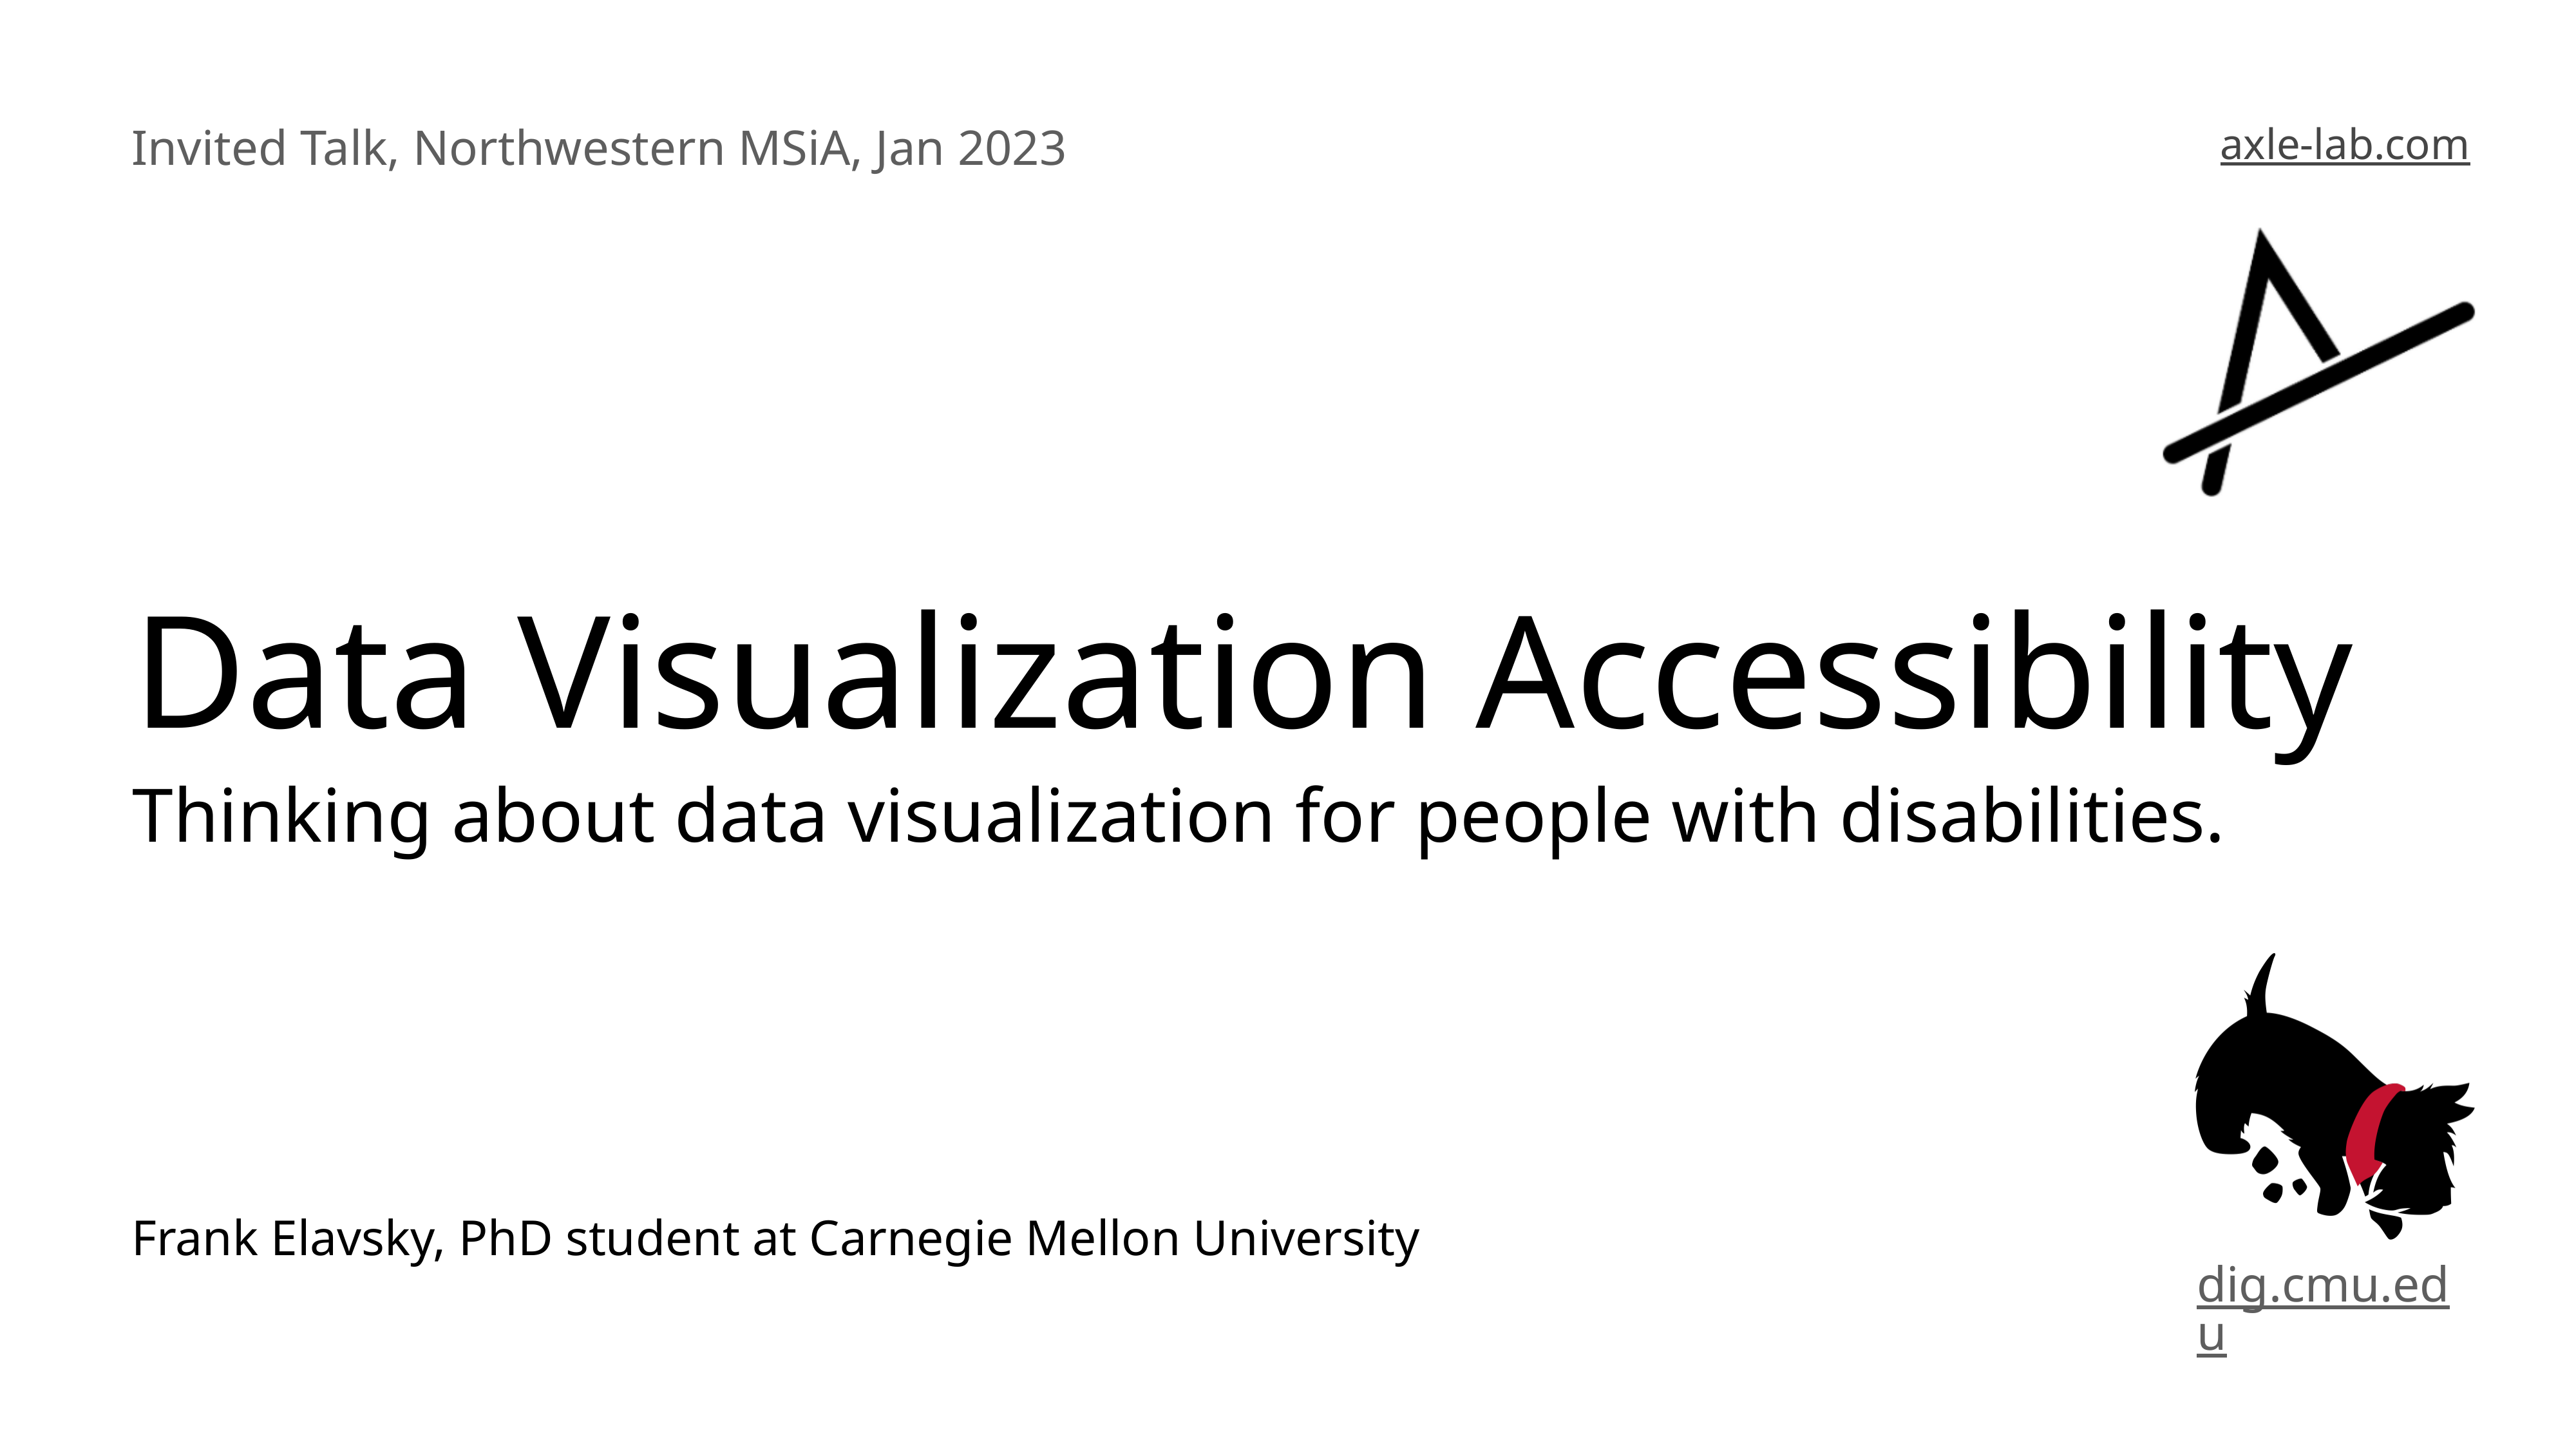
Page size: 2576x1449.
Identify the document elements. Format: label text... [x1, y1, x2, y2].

list axle-lab.com [1750, 112, 2476, 180]
picture [2112, 179, 2515, 535]
subtitle Thinking about data visualization for people with disabilities. [127, 762, 2448, 965]
list Invited Talk, Northwestern MSiA, Jan 2023 [127, 112, 1108, 180]
list Frank Elavsky, PhD student at Carnegie Mellon University [127, 1202, 2058, 1367]
picture [2195, 953, 2477, 1240]
title Data Visualization Accessibility [127, 272, 2449, 763]
